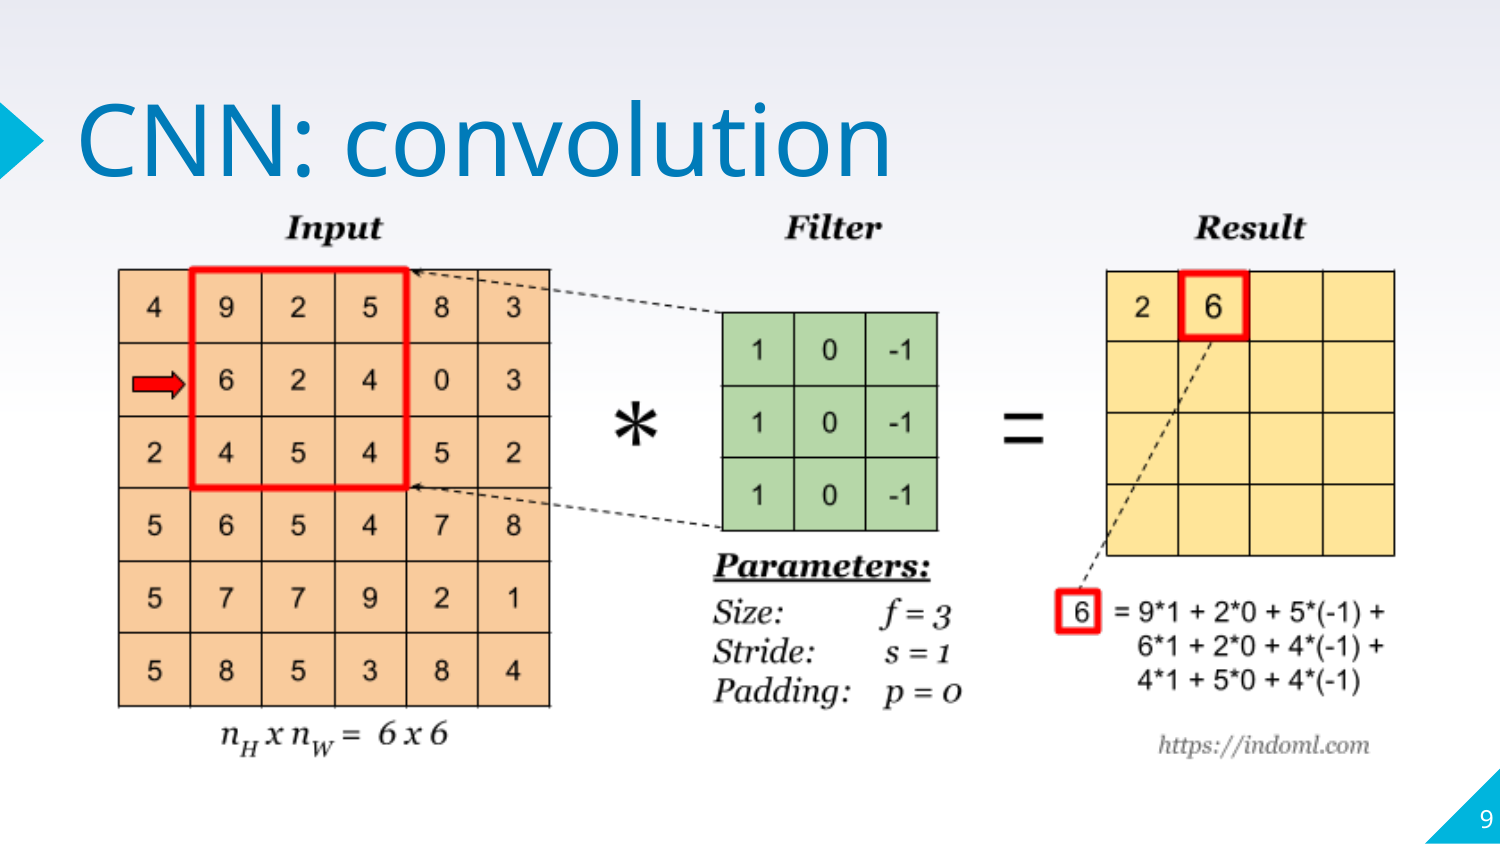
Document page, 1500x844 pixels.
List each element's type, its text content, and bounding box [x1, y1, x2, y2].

slide_number 9 [1418, 760, 1494, 838]
title CNN: convolution [75, 99, 1135, 277]
picture [104, 212, 1401, 761]
